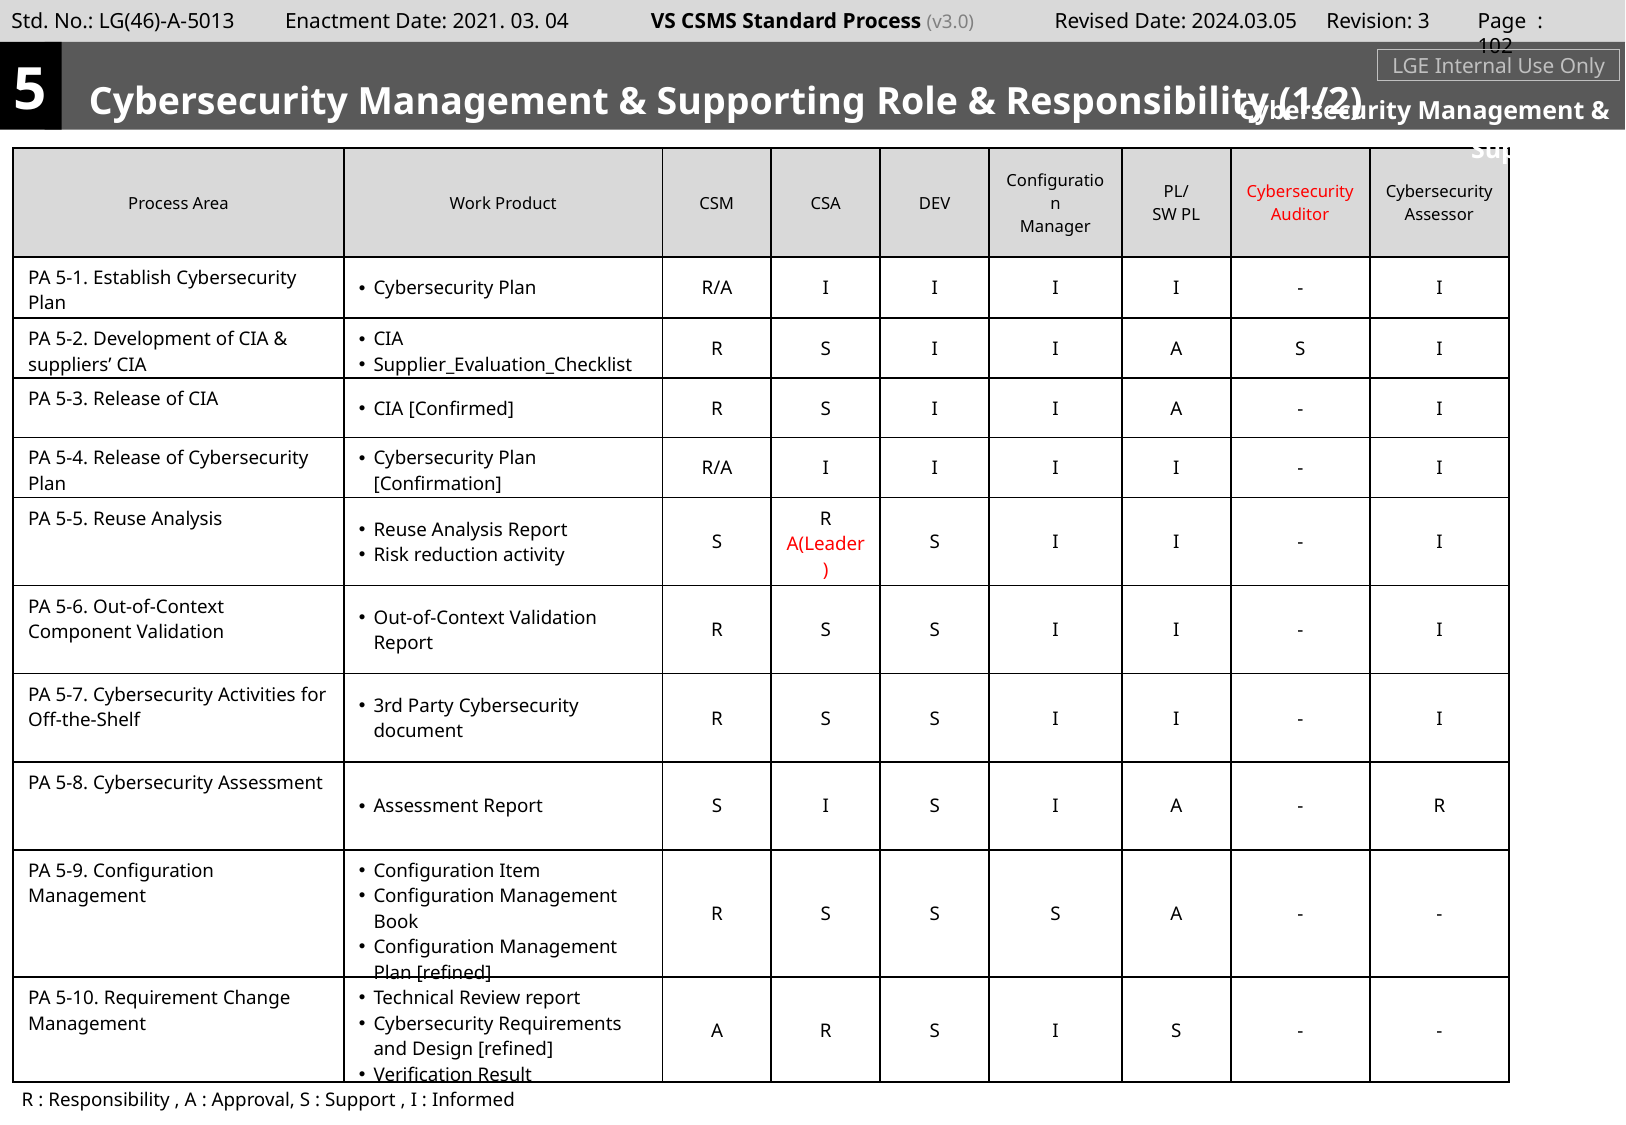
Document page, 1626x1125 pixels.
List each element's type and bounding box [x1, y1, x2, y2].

table_header [663, 149, 770, 256]
table_header [345, 149, 662, 256]
table_cell [345, 258, 662, 317]
table_cell [1123, 674, 1230, 761]
table_cell [345, 586, 662, 673]
table_cell [1232, 763, 1369, 849]
table_cell [663, 674, 770, 761]
table_cell [881, 851, 988, 976]
table_cell [14, 319, 343, 377]
table_cell [772, 319, 879, 377]
table_cell [14, 586, 343, 673]
table_cell [1371, 438, 1508, 497]
table_header [772, 149, 879, 256]
table_cell [1123, 258, 1230, 317]
table_cell [663, 763, 770, 849]
table_cell [1123, 586, 1230, 673]
table_cell [345, 763, 662, 849]
table_cell [1123, 763, 1230, 849]
table_cell [881, 258, 988, 317]
table_cell [990, 319, 1121, 377]
table_cell [14, 674, 343, 761]
table_cell [1371, 379, 1508, 437]
table_cell [990, 438, 1121, 497]
table_cell [663, 851, 770, 976]
slide_number [1474, 7, 1587, 33]
table_header [1232, 171, 1369, 256]
table_cell [881, 319, 988, 377]
table_cell [990, 763, 1121, 849]
table_header [14, 149, 343, 256]
table_cell [772, 763, 879, 849]
table_cell [663, 438, 770, 497]
table_cell [772, 258, 879, 317]
table_header [1371, 171, 1508, 256]
table_cell [772, 379, 879, 437]
table_cell [663, 319, 770, 377]
table_cell [1371, 258, 1508, 317]
table_cell [14, 258, 343, 317]
table_cell [345, 438, 662, 497]
table_cell [772, 978, 879, 1079]
table_cell [345, 379, 662, 437]
table_cell [663, 258, 770, 317]
table_cell [345, 851, 662, 976]
table_cell [990, 674, 1121, 761]
table_cell [1123, 498, 1230, 585]
table_cell [1232, 851, 1369, 976]
table_cell [1232, 498, 1369, 585]
text_box [0, 1079, 1581, 1118]
table_cell [1232, 586, 1369, 673]
table_cell [772, 498, 879, 585]
table_cell [14, 763, 343, 849]
table_header [881, 149, 988, 256]
table_cell [1232, 258, 1369, 317]
table_cell [1232, 978, 1369, 1079]
table_cell [990, 498, 1121, 585]
table_cell [1123, 319, 1230, 377]
table_header [990, 149, 1121, 256]
table_cell [772, 674, 879, 761]
table_cell [1371, 586, 1508, 673]
table_cell [772, 851, 879, 976]
table_cell [1232, 674, 1369, 761]
table_cell [1232, 438, 1369, 497]
table_cell [1123, 978, 1230, 1079]
table_cell [990, 379, 1121, 437]
table_cell [990, 258, 1121, 317]
table_cell [881, 763, 988, 849]
table_cell [1371, 674, 1508, 761]
table_cell [772, 586, 879, 673]
table_cell [1232, 319, 1369, 377]
table_cell [1371, 851, 1508, 976]
table_cell [1371, 978, 1508, 1079]
table_cell [345, 978, 662, 1079]
table_cell [345, 674, 662, 761]
text_box [0, 40, 1625, 171]
table_cell [663, 498, 770, 585]
table_cell [990, 586, 1121, 673]
table_cell [1371, 498, 1508, 585]
table_cell [1123, 851, 1230, 976]
table_cell [663, 978, 770, 1079]
table_cell [881, 379, 988, 437]
table_cell [345, 498, 662, 585]
table_cell [772, 438, 879, 497]
table_cell [881, 978, 988, 1079]
table_cell [14, 851, 343, 976]
table_cell [345, 319, 662, 377]
table_header [1123, 171, 1230, 256]
table_cell [881, 498, 988, 585]
table_cell [881, 586, 988, 673]
table_cell [1371, 763, 1508, 849]
table_cell [14, 498, 343, 585]
table_cell [881, 674, 988, 761]
table_cell [14, 978, 343, 1079]
table_cell [1123, 379, 1230, 437]
table_cell [14, 438, 343, 497]
table_cell [881, 438, 988, 497]
table_cell [990, 851, 1121, 976]
table_cell [1371, 319, 1508, 377]
table_cell [1123, 438, 1230, 497]
table_cell [14, 379, 343, 437]
table_cell [663, 586, 770, 673]
table_cell [990, 978, 1121, 1079]
table_cell [1232, 379, 1369, 437]
table_cell [663, 379, 770, 437]
